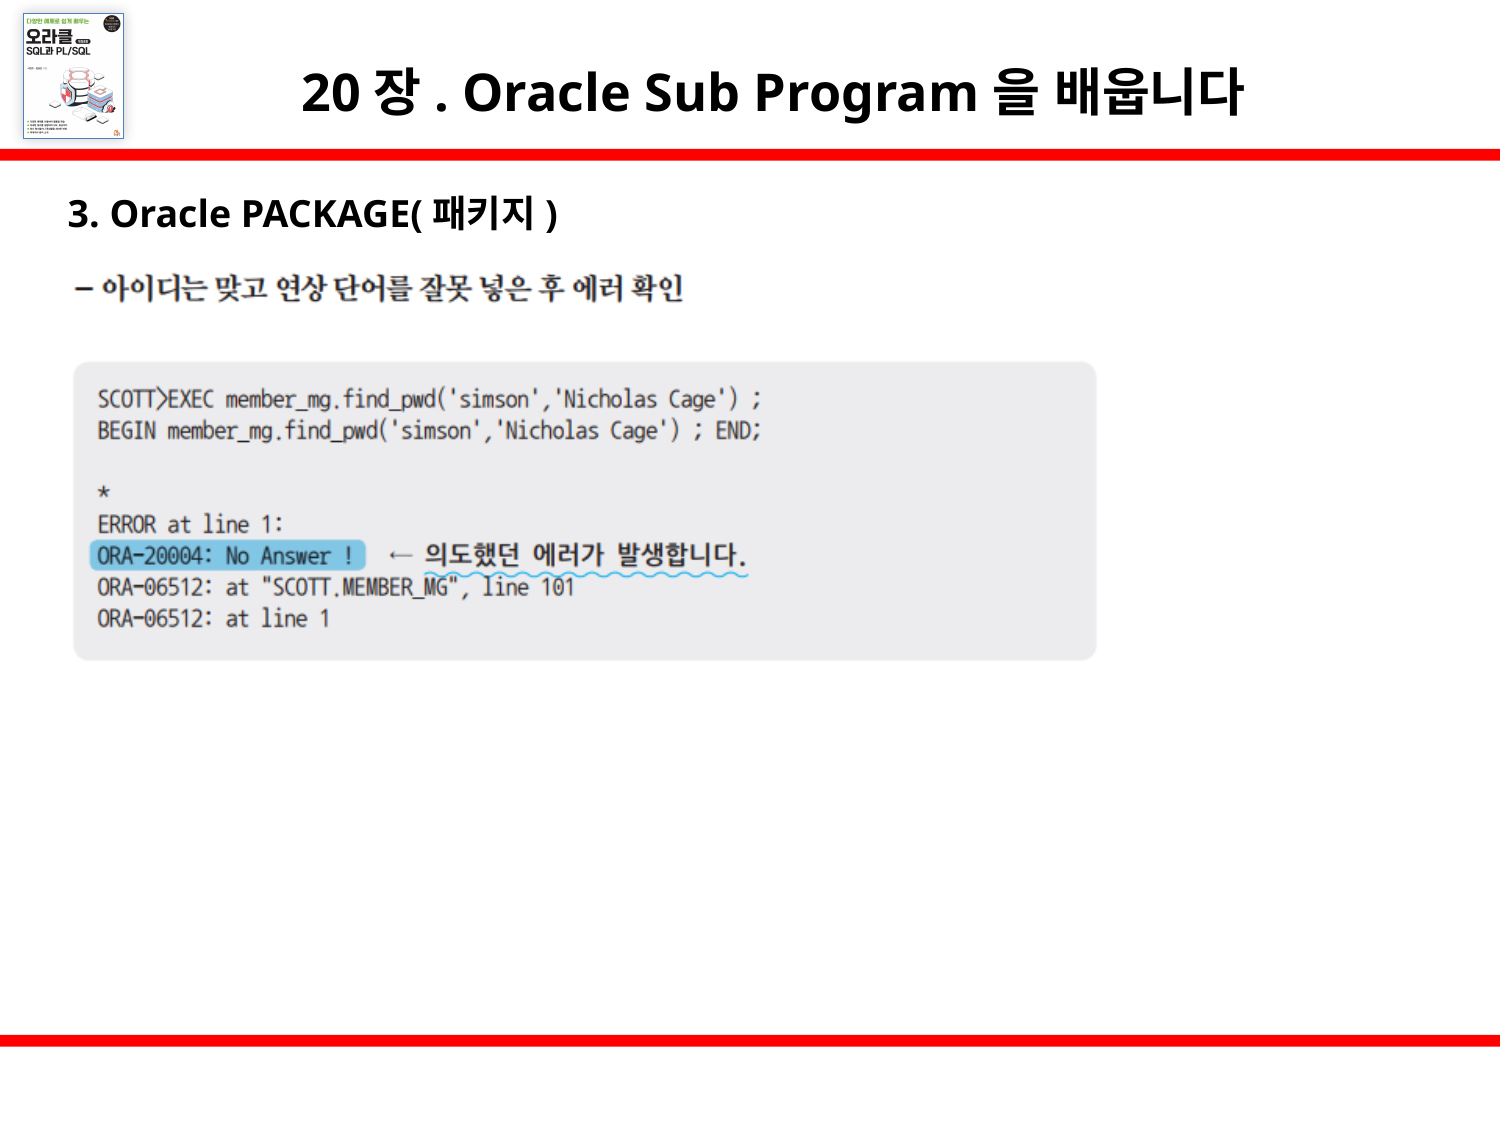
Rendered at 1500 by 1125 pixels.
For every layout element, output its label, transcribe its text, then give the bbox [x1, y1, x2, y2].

text_box 3. Oracle PACKAGE(패키지) [51, 169, 1236, 256]
text_box 20장. Oracle Sub Program을 배웁니다 [204, 0, 1343, 151]
text_box [0, 147, 1500, 163]
text_box [0, 1033, 1500, 1049]
picture [52, 253, 1108, 676]
picture [23, 13, 125, 140]
